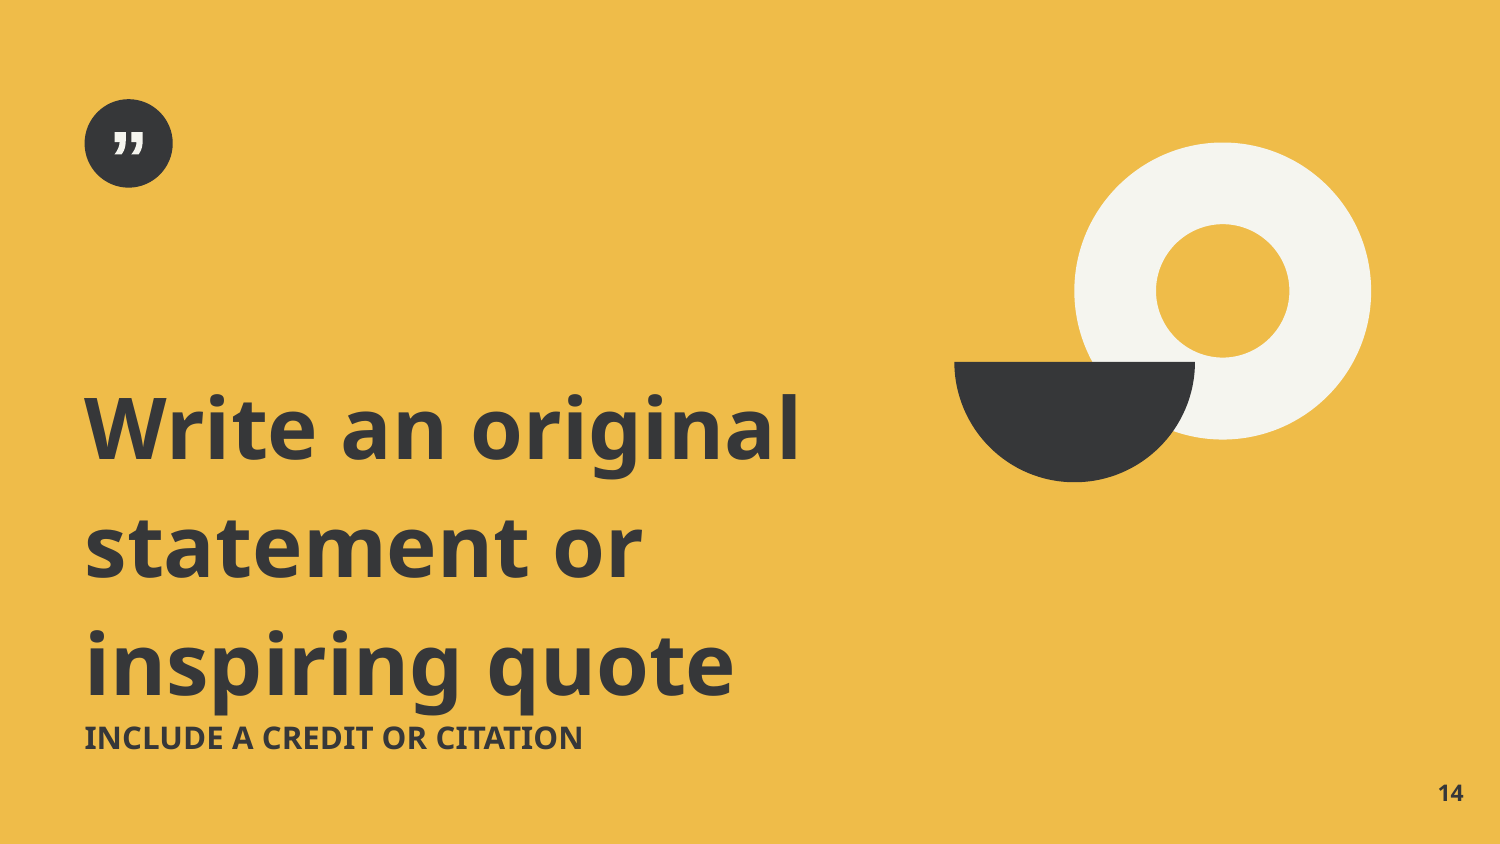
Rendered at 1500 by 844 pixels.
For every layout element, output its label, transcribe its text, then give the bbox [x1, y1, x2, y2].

list Write an original statement or inspiring quote INCLUDE A CREDIT OR CITATION [84, 370, 870, 756]
slide_number 14 [1374, 779, 1464, 809]
